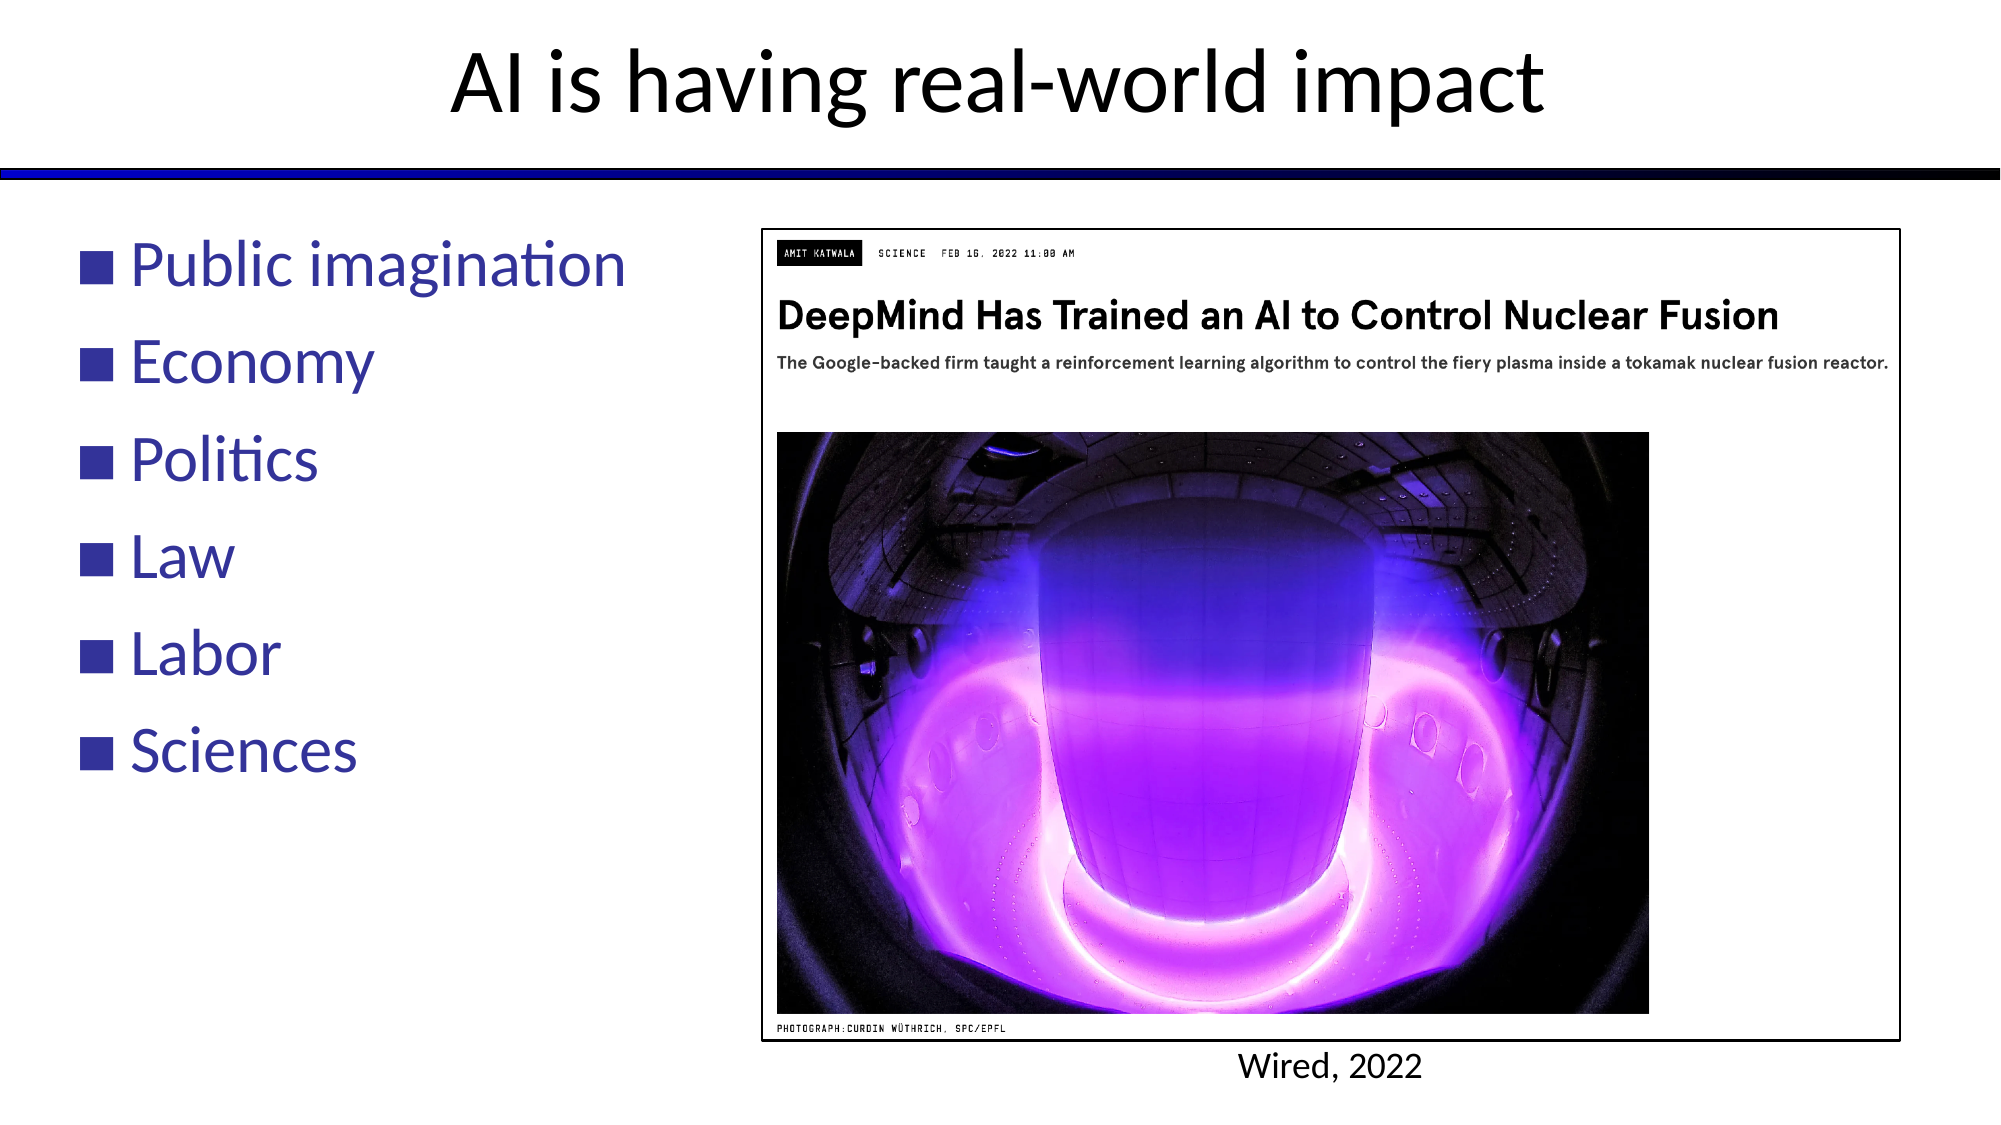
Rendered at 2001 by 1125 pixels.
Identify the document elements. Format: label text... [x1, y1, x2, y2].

text_box Wired, 2022 [1235, 1050, 1427, 1086]
picture [1740, 170, 1999, 178]
title AI is having real-world impact [260, 18, 1740, 209]
picture [1, 170, 260, 178]
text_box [761, 227, 1902, 1042]
text_box Public imagination Economy Politics Law Labor Sciences [67, 200, 637, 786]
